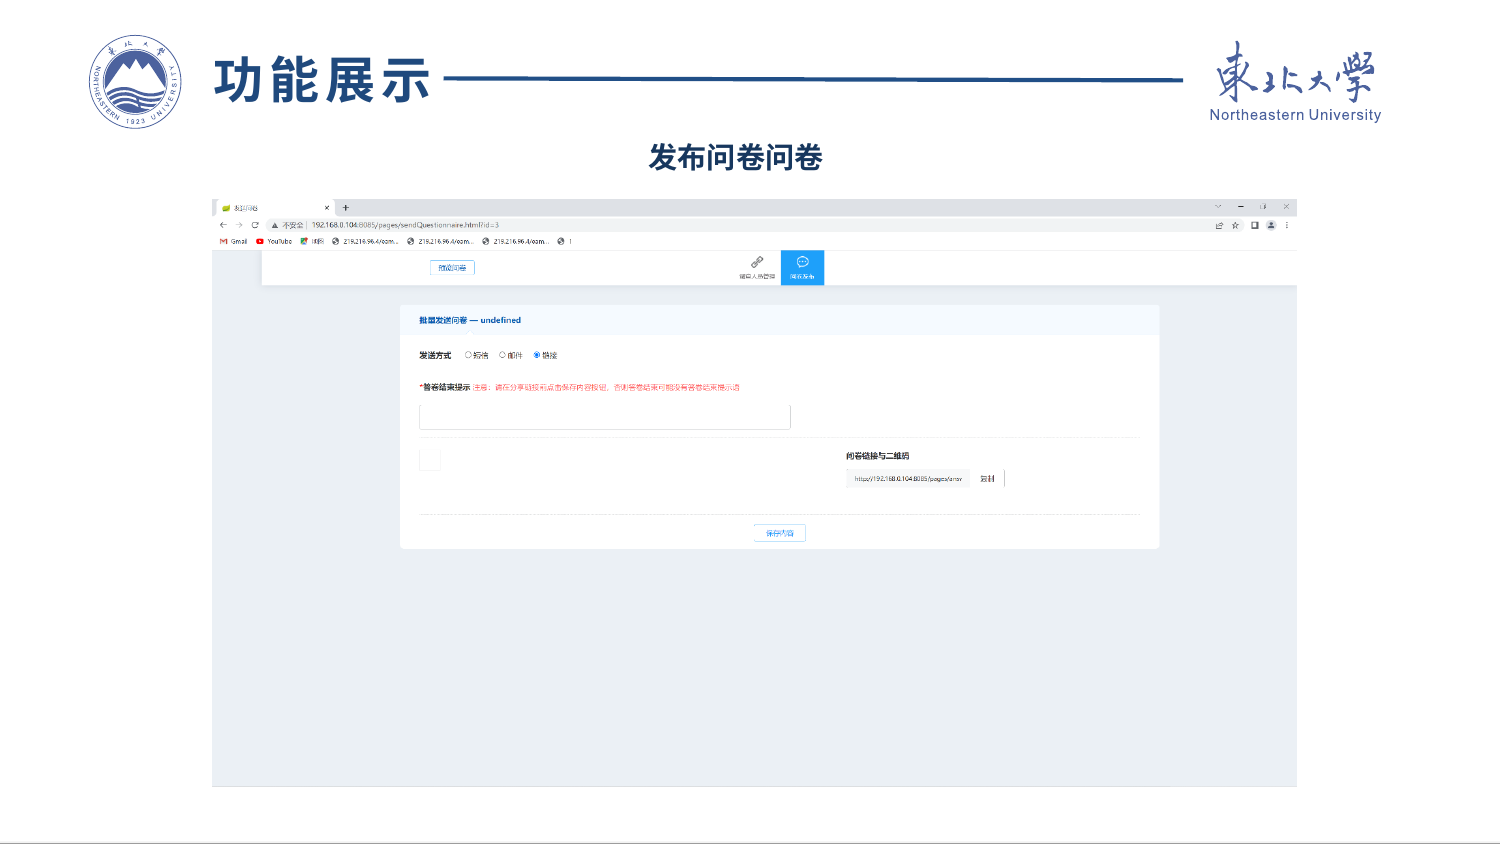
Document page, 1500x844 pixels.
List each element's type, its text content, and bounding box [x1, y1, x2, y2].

text_box [0, 0, 1500, 843]
picture [211, 199, 1298, 787]
text_box 发布问卷问卷 [289, 138, 1184, 188]
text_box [88, 34, 1382, 129]
